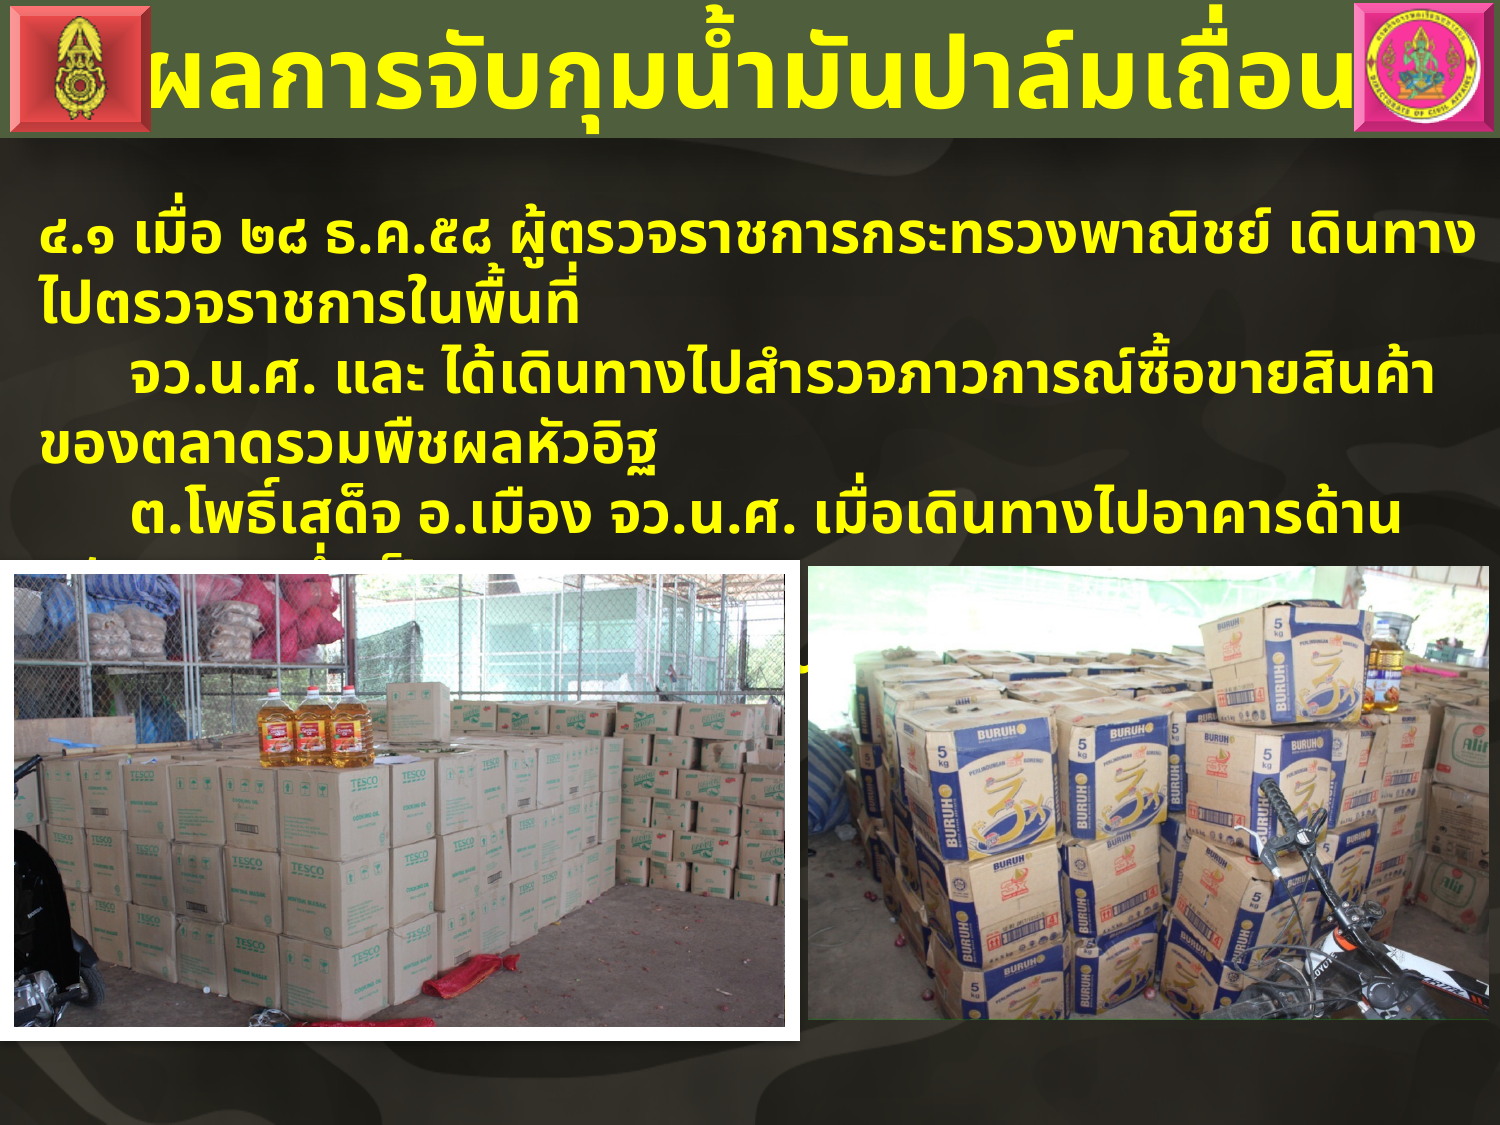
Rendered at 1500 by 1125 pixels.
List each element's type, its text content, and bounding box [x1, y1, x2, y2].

picture [14, 573, 786, 1027]
picture [0, 138, 1500, 560]
picture [1363, 6, 1480, 122]
text_box [9, 5, 152, 133]
picture [40, 16, 118, 121]
picture [0, 566, 1500, 1125]
text_box ๔.๑ เมื่อ ๒๘ ธ.ค.๕๘ ผู้ตรวจราชการกระทรวงพาณิชย์ เดินทางไปตรวจราชการในพื้นที่ จว.น.ศ. และ ได้เดินทางไปสำรวจภาวการณ์ซื้อขายสินค้าของตลาดรวมพืชผลหัวอิฐ ต.โพธิ์เสด็จ อ.เมือง จว.น.ศ. เมื่อเดินทางไปอาคารด้านหลังตลาด ซึ่งเป็นจุดรวบรวม สินค้า ได้พบกล่องบรรจุน้ำมันปาล์มสำเร็จรูป ซึ่งเป็นน้ำมันปาล์มที่ผลิตจากต่างประเทศ จำนวน ๑๕.๒๖ ตัน [23, 187, 1500, 586]
text_box ผลการจับกุมน้ำมันปาล์มเถื่อน [0, 0, 1500, 138]
